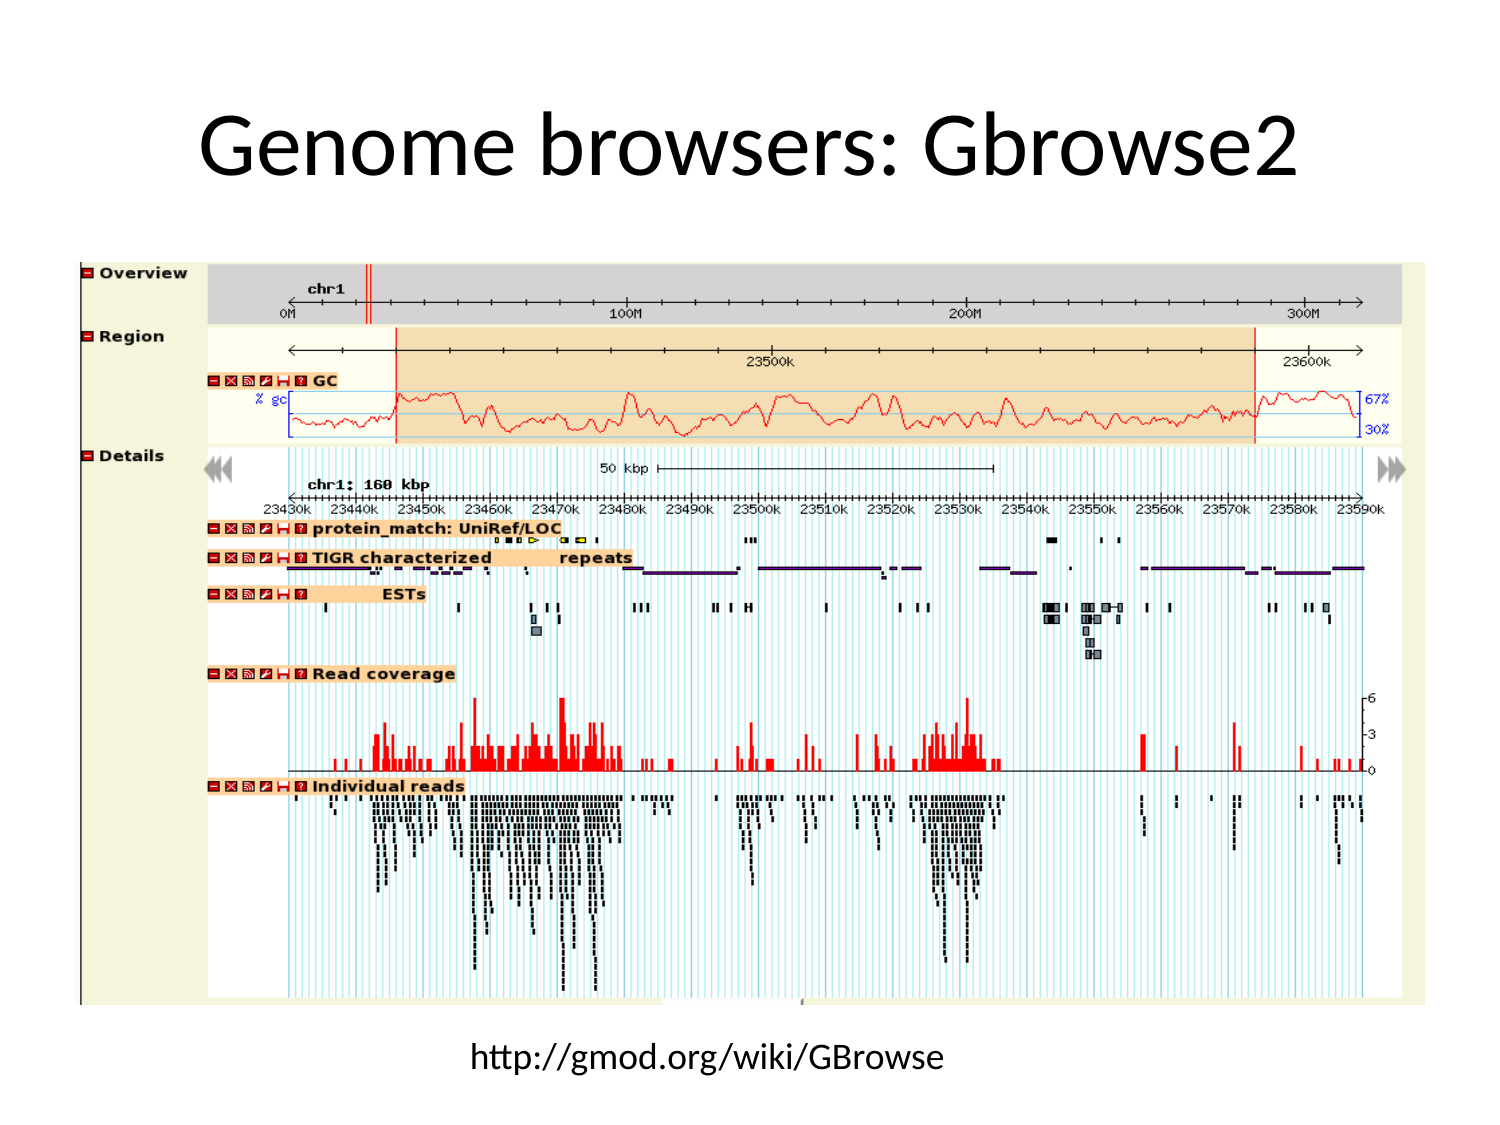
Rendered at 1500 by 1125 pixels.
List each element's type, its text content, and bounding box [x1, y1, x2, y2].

picture [74, 262, 1426, 1005]
text_box Genome browsers: Gbrowse2 [74, 45, 1425, 233]
text_box http://gmod.org/wiki/GBrowse [455, 1024, 1045, 1085]
